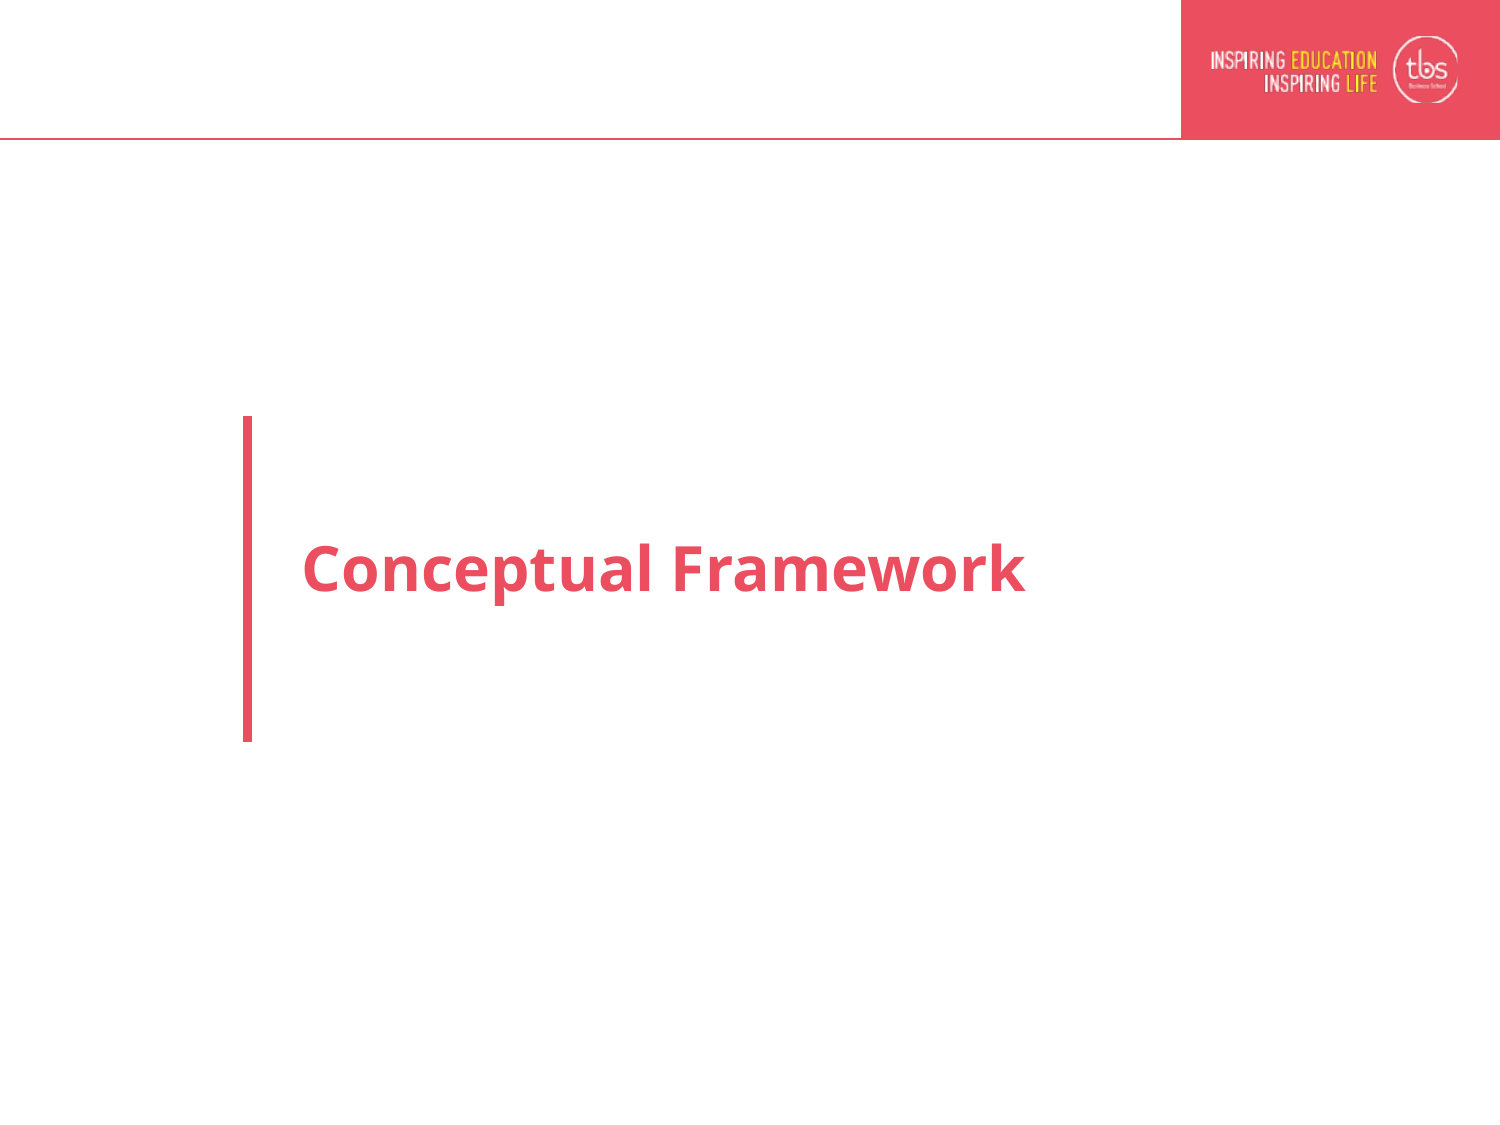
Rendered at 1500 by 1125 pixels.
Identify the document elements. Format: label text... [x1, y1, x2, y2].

list Conceptual Framework [242, 533, 1411, 622]
